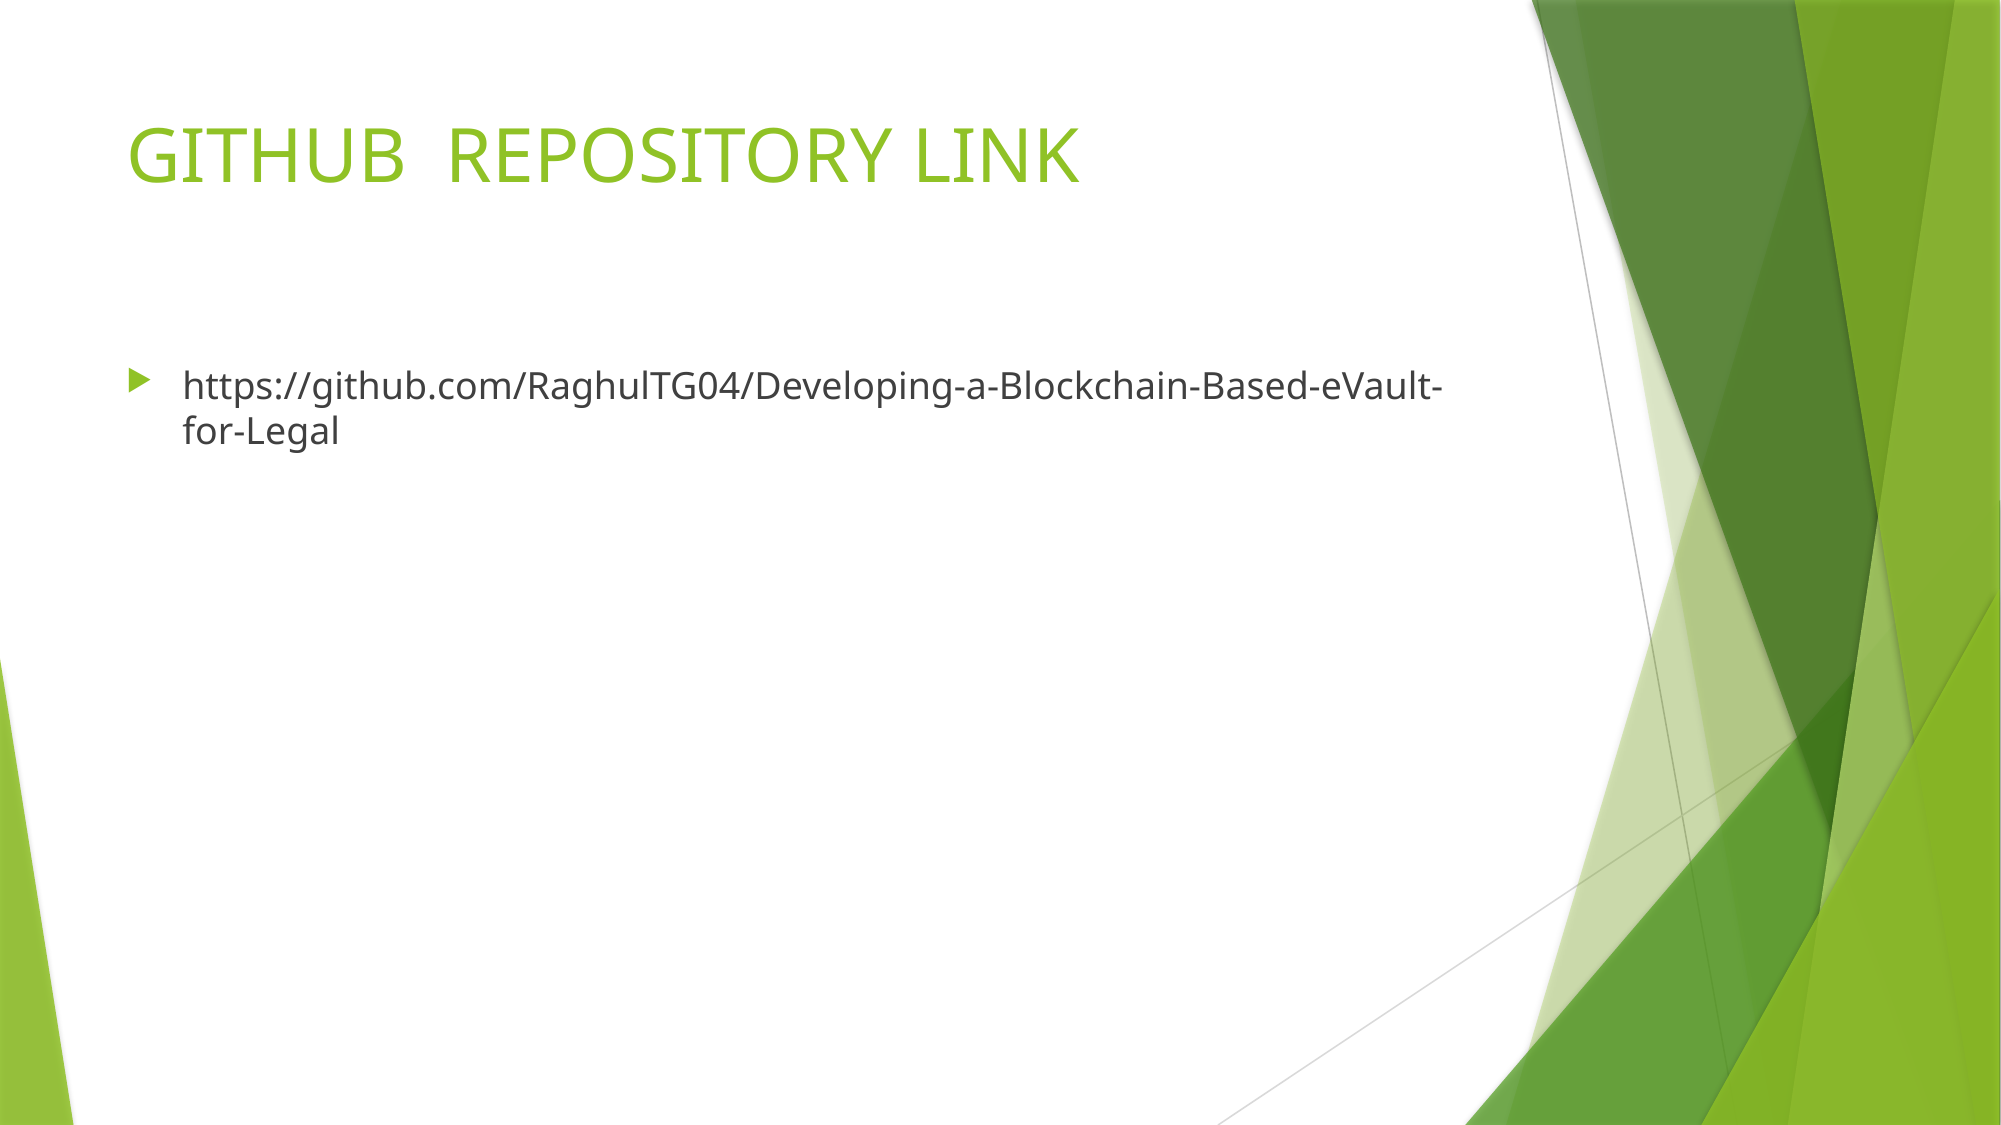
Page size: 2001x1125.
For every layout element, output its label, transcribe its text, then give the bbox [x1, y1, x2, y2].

title GITHUB REPOSITORY LINK [111, 99, 1522, 317]
list https://github.com/RaghulTG04/Developing-a-Blockchain-Based-eVault-for-Legal [111, 354, 1522, 992]
